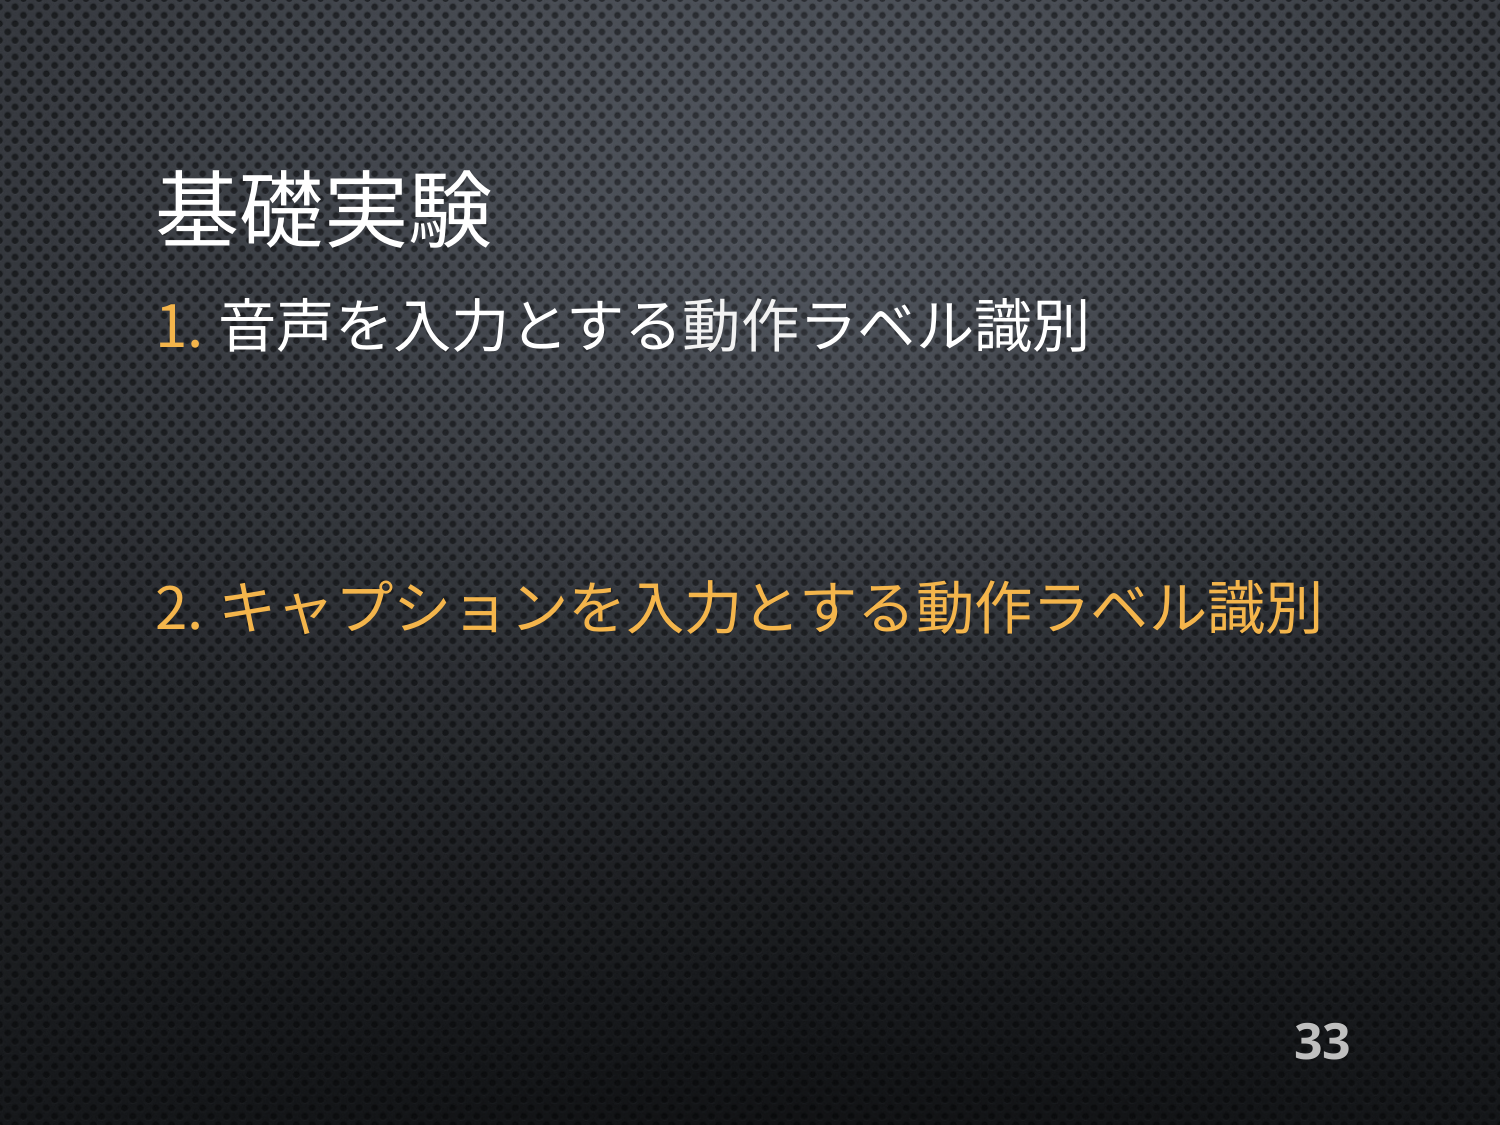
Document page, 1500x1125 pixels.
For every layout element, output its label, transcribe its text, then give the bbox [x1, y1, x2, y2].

list 音声を入力とする動作ラベル識別 キャプションを入力とする動作ラベル識別 [140, 281, 1440, 991]
title 基礎実験 [140, 140, 1360, 276]
slide_number 33 [1171, 1013, 1367, 1074]
